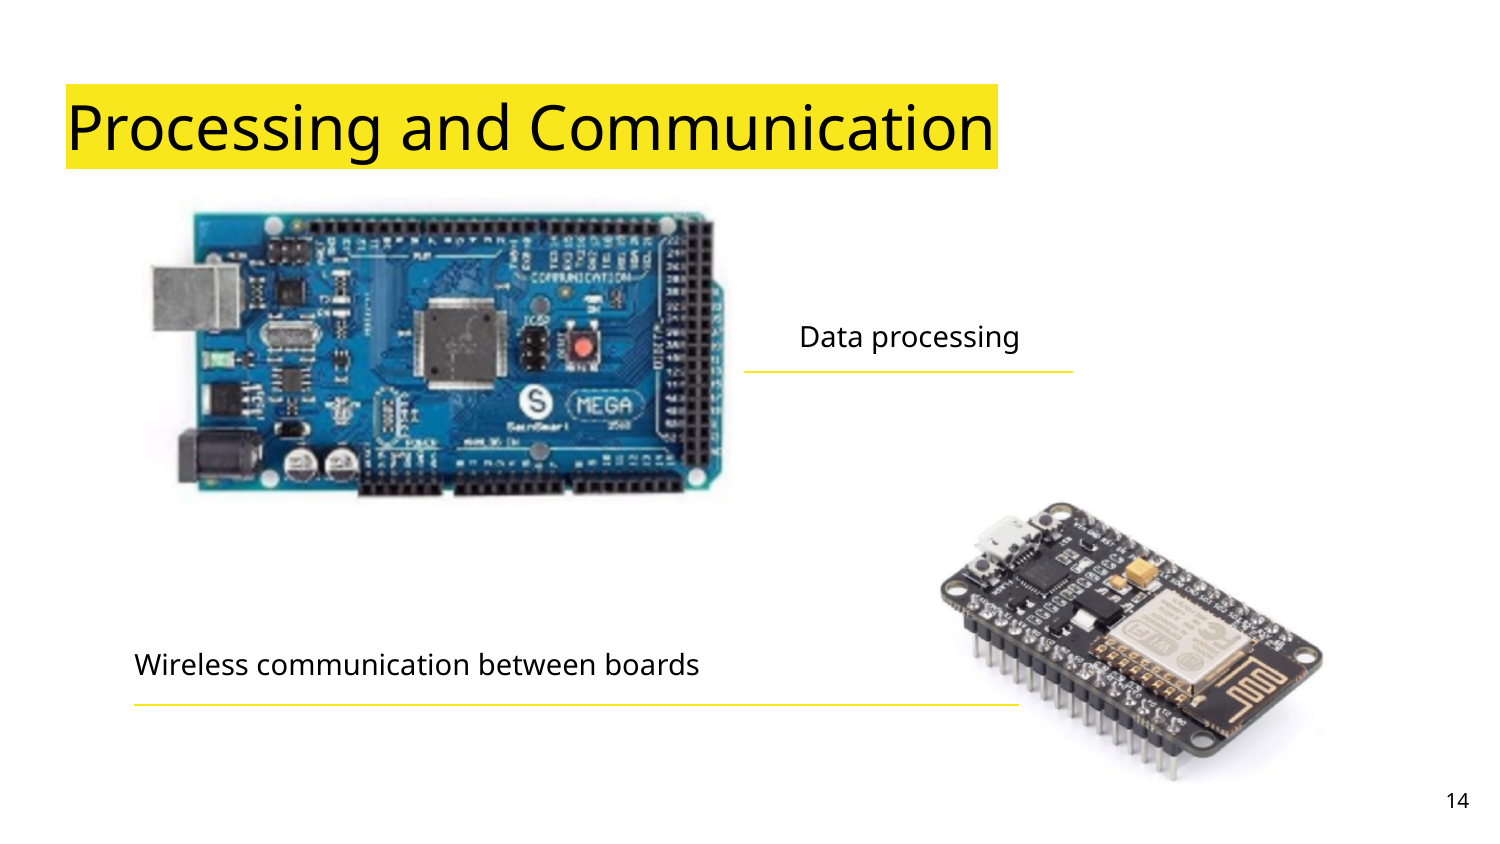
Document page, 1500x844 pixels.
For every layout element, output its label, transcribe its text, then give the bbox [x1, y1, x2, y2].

picture [140, 197, 734, 507]
text_box Wireless communication between boards [119, 631, 823, 718]
title Processing and Communication [51, 72, 1449, 167]
picture [914, 475, 1357, 796]
text_box Data processing [784, 303, 1236, 390]
slide_number ‹#› [1394, 769, 1484, 834]
